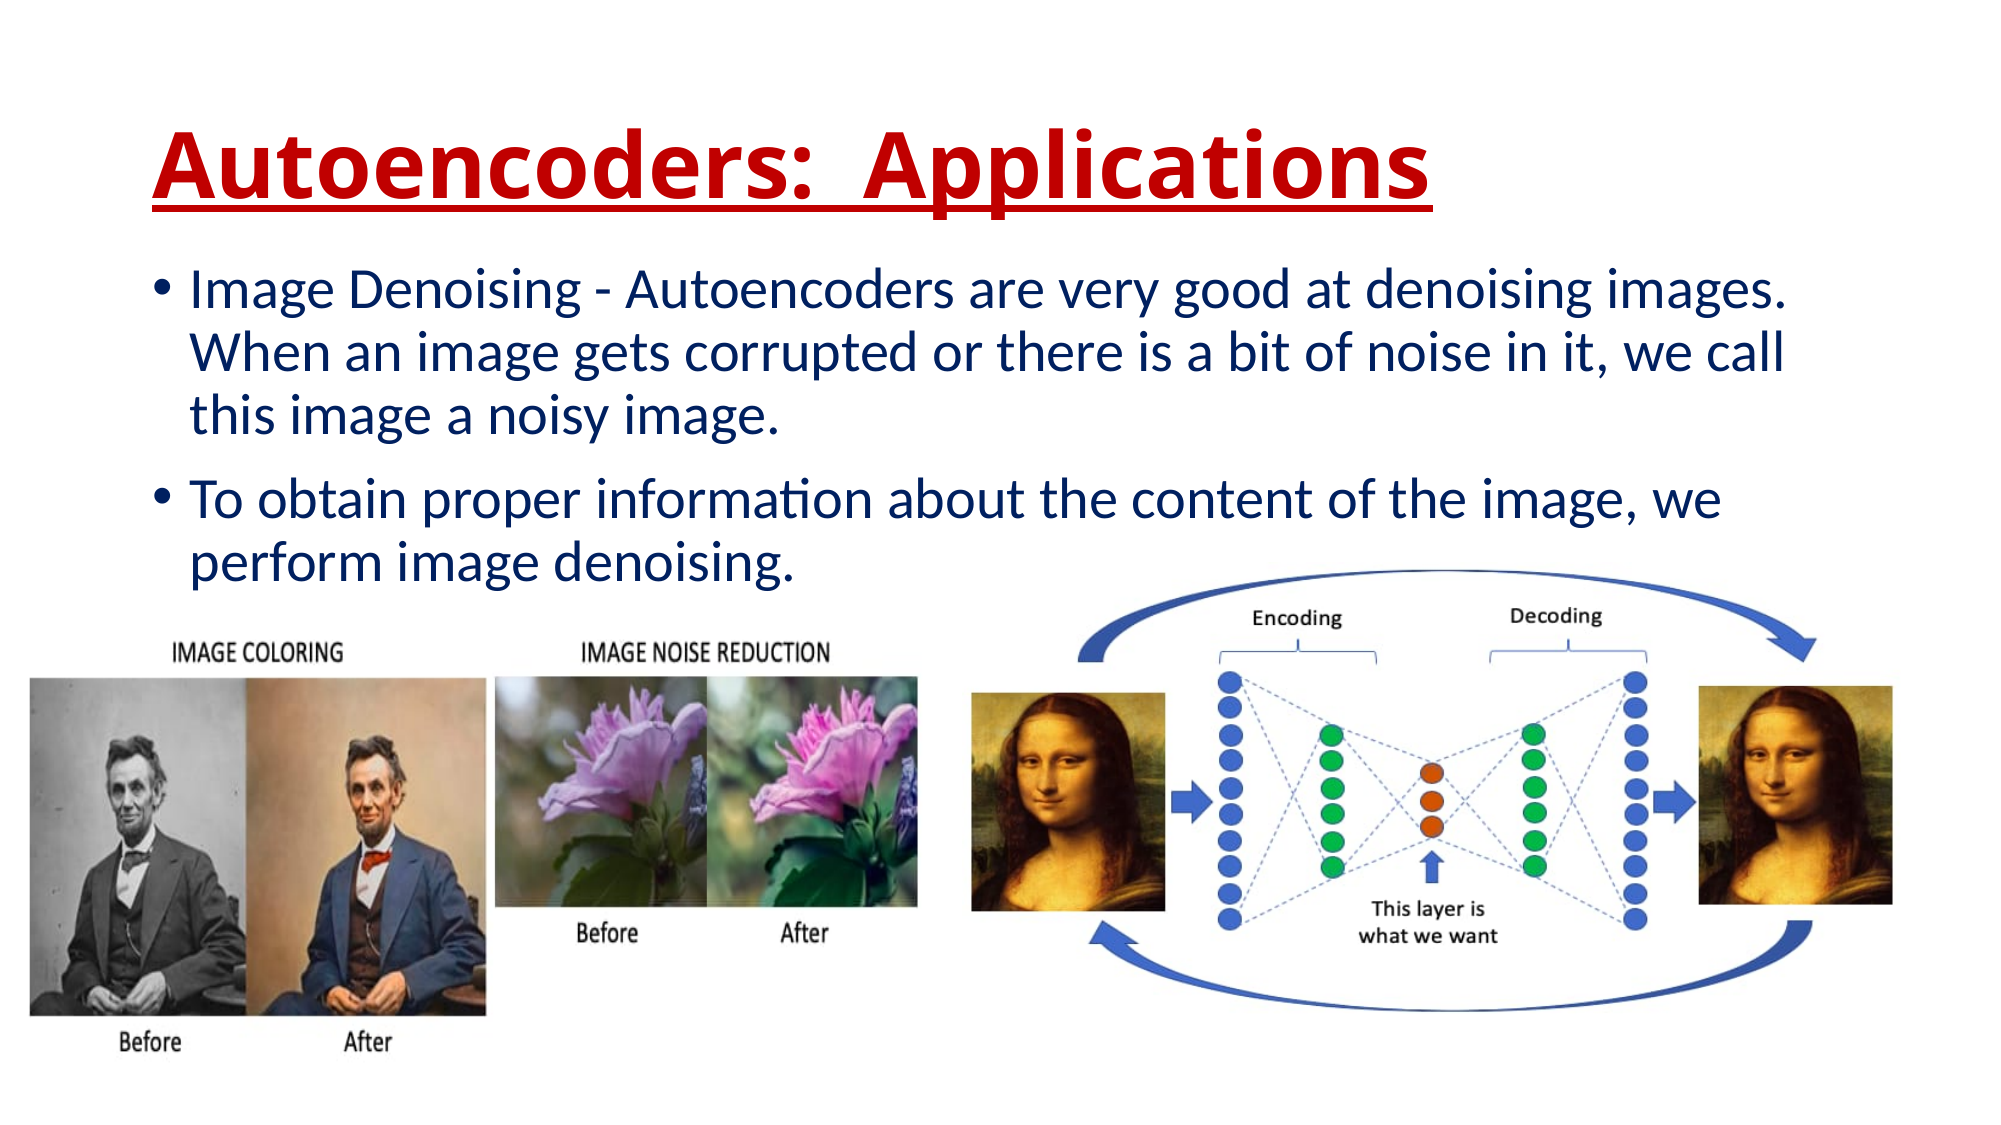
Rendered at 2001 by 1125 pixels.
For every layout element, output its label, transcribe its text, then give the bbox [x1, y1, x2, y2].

list Image Denoising - Autoencoders are very good at denoising images. When an image gets corrupted or there is a bit of noise in it, we call this image a noisy image. To obtain proper information about the content of the image, we perform image denoising. [137, 250, 1863, 1014]
picture [962, 562, 1901, 1023]
title Autoencoders: Applications [137, 59, 1863, 250]
picture [25, 627, 925, 1066]
